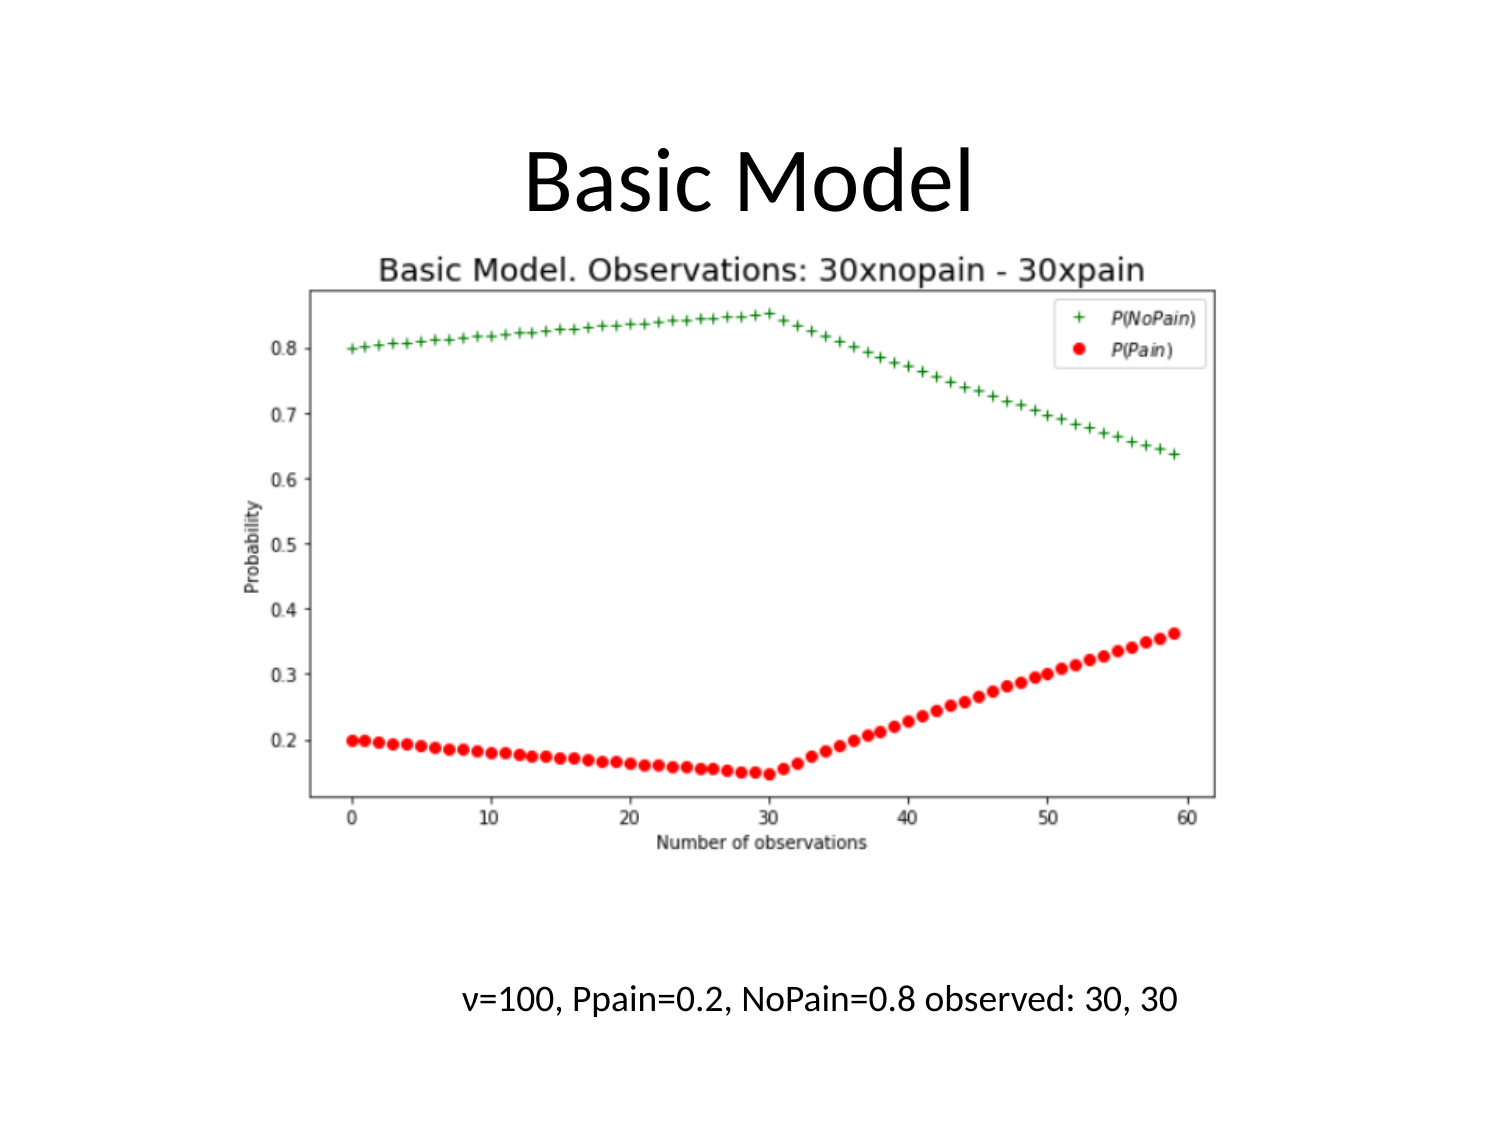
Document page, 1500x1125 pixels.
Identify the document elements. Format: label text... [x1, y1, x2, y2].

text_box Basic Model [112, 54, 1388, 296]
picture [237, 245, 1263, 880]
text_box ν=100, Ppain=0.2, NoPain=0.8 observed: 30, 30 [447, 966, 1194, 1027]
